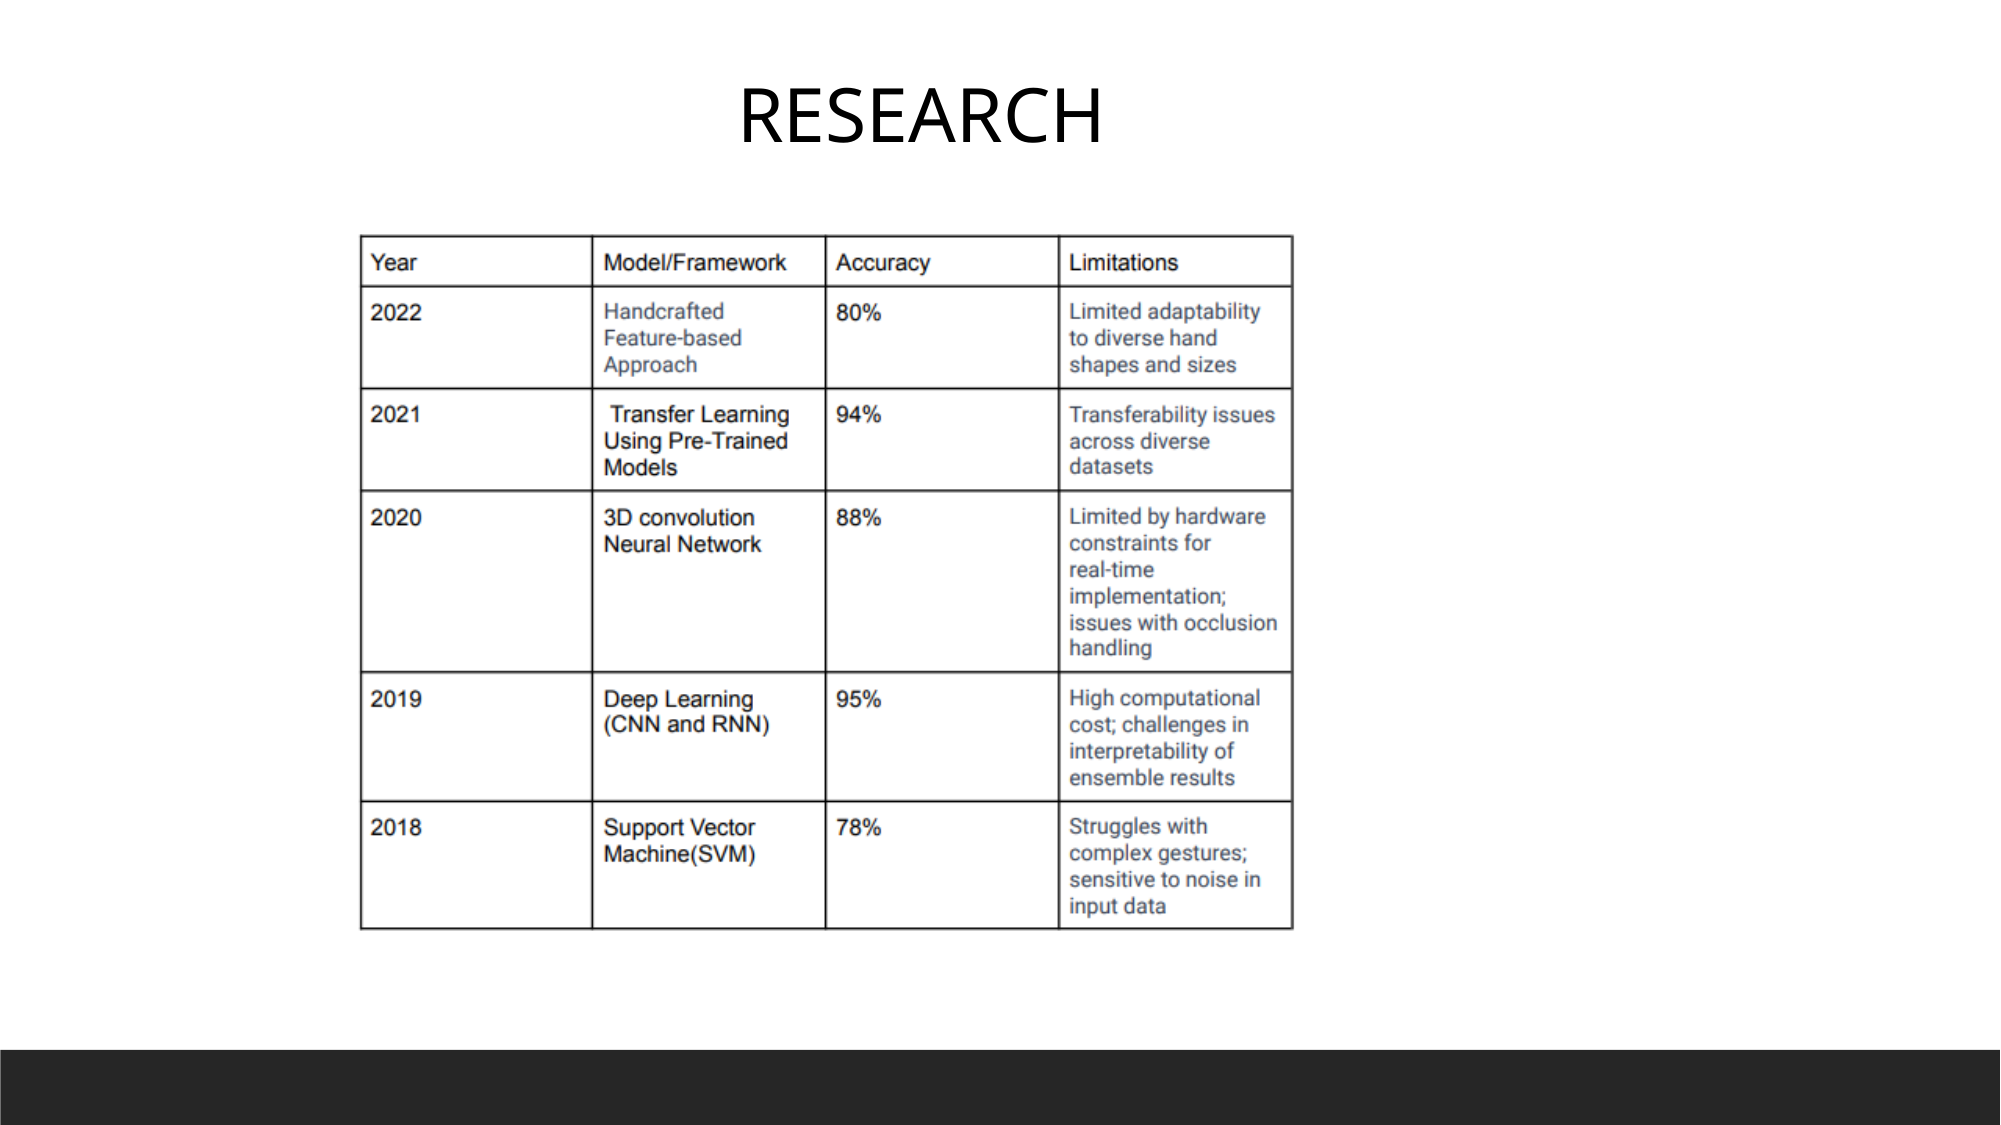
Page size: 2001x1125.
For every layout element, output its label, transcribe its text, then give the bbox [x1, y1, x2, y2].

picture [325, 208, 1316, 946]
text_box RESEARCH [195, 59, 1720, 165]
